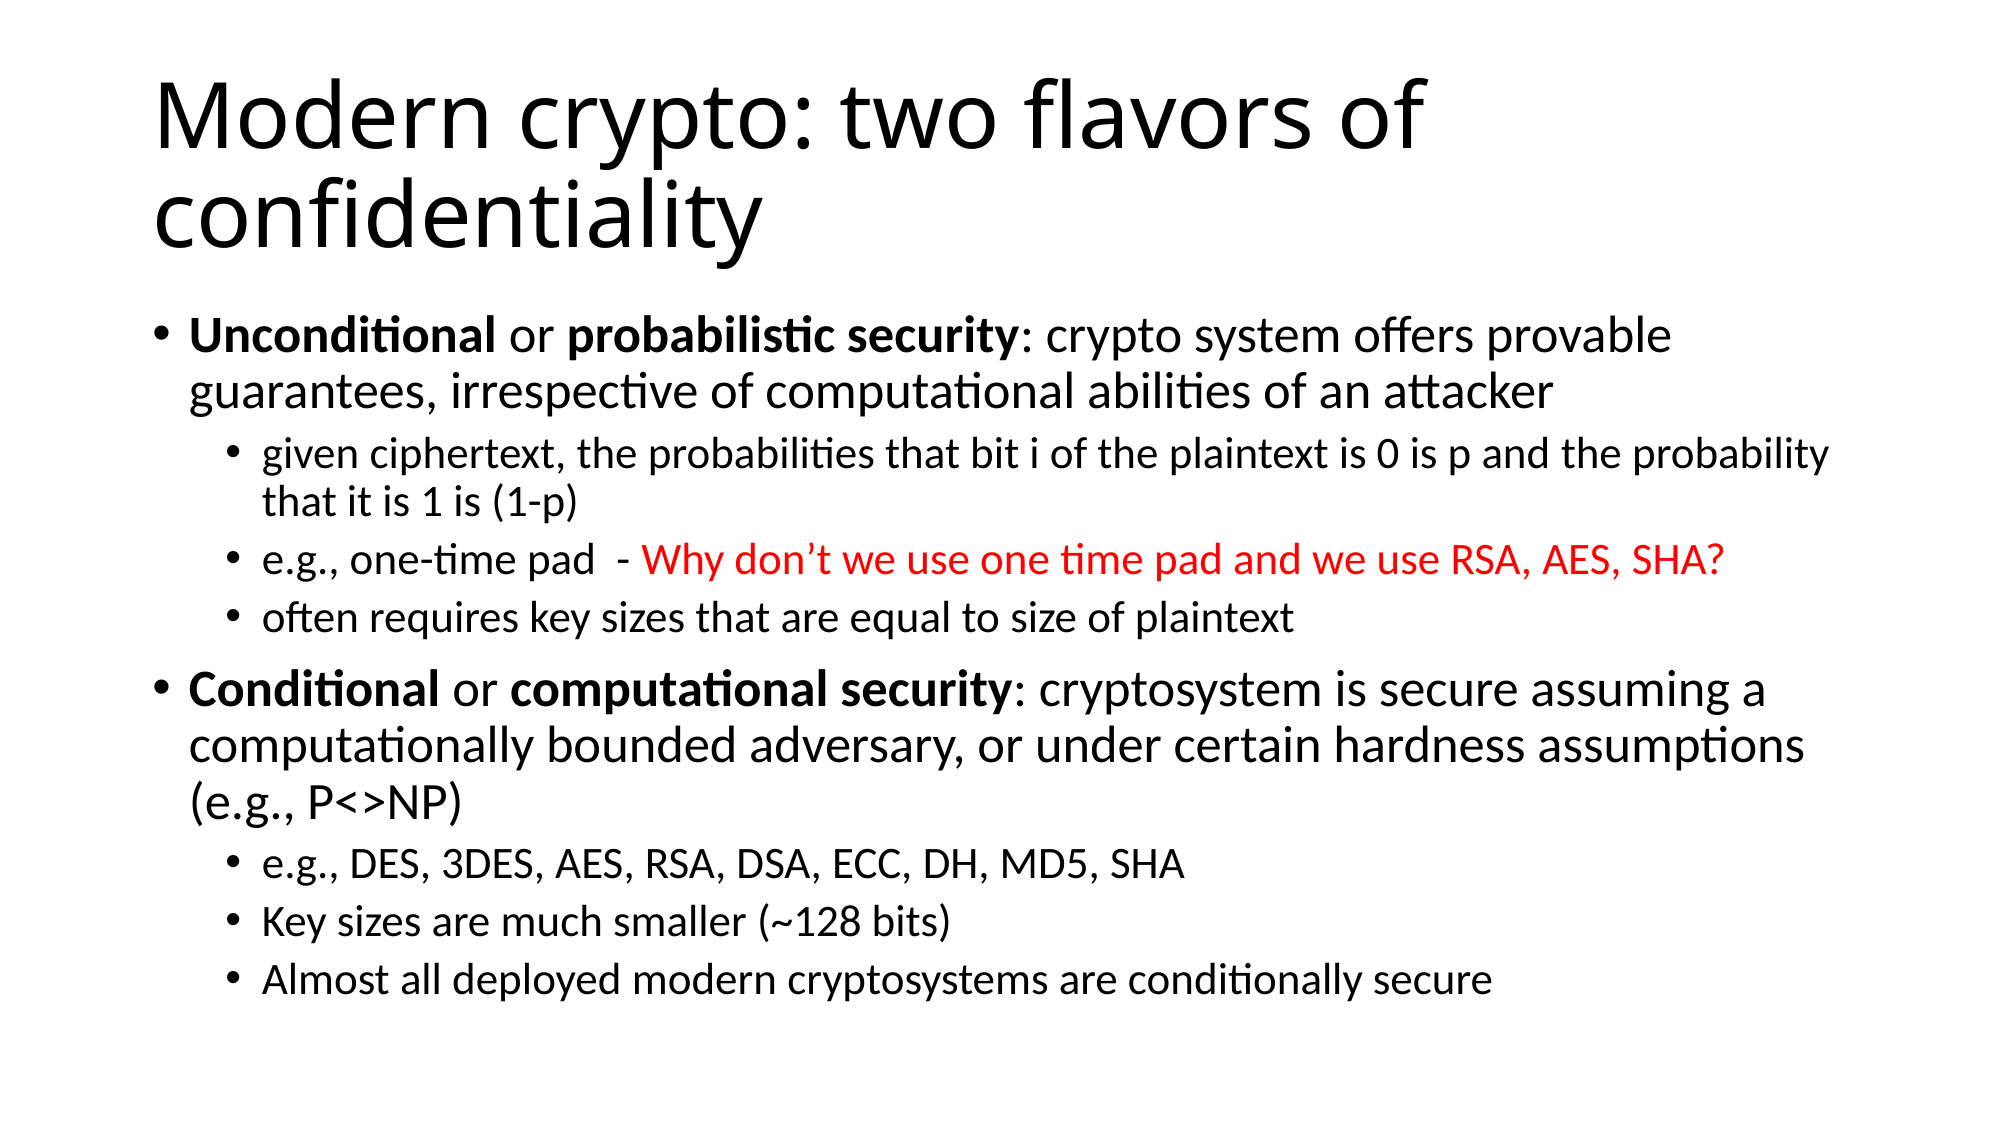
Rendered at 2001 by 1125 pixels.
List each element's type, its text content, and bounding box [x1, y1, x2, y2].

list Unconditional or probabilistic security: crypto system offers provable guarantees, irrespective of computational abilities of an attacker given ciphertext, the probabilities that bit i of the plaintext is 0 is p and the probability that it is 1 is (1-p) e.g., one-time pad - Why don’t we use one time pad and we use RSA, AES, SHA? often requires key sizes that are equal to size of plaintext Conditional or computational security: cryptosystem is secure assuming a computationally bounded adversary, or under certain hardness assumptions (e.g., P<>NP) e.g., DES, 3DES, AES, RSA, DSA, ECC, DH, MD5, SHA Key sizes are much smaller (~128 bits) Almost all deployed modern cryptosystems are conditionally secure [137, 299, 1863, 1014]
title Modern crypto: two flavors of confidentiality [137, 59, 1863, 278]
